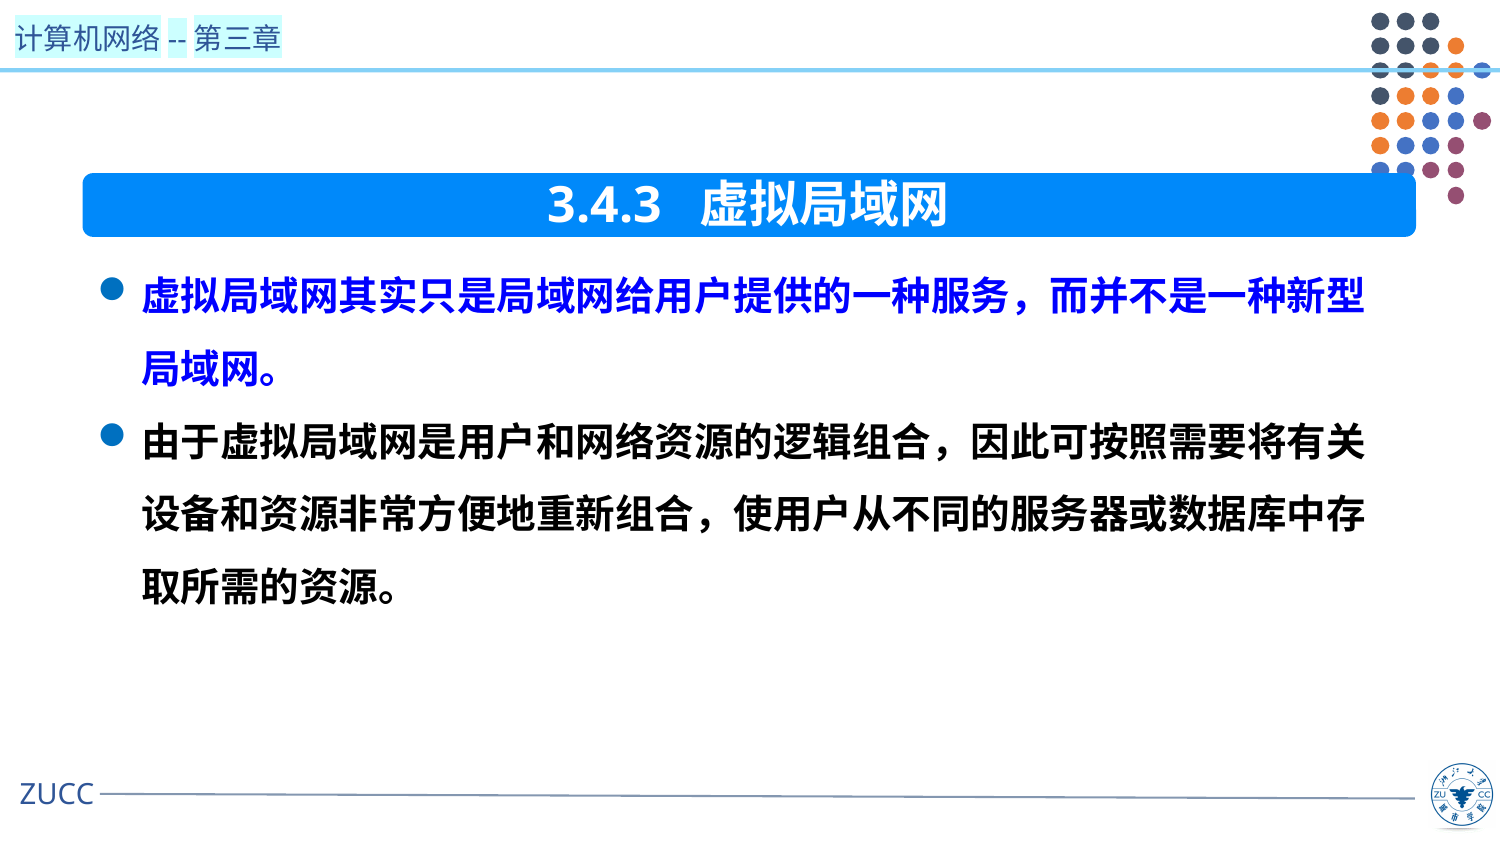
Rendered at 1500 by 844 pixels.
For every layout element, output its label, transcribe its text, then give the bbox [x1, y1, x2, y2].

text_box [965, 173, 1417, 237]
picture [1415, 750, 1500, 837]
text_box 虚拟局域网其实只是局域网给用户提供的一种服务，而并不是一种新型局域网。 由于虚拟局域网是用户和网络资源的逻辑组合，因此可按照需要将有关设备和资源非常方便地重新组合，使用户从不同的服务器或数据库中存取所需的资源。 [82, 237, 1416, 618]
text_box 3.4.3 虚拟局域网 [532, 164, 965, 237]
text_box [82, 173, 532, 237]
